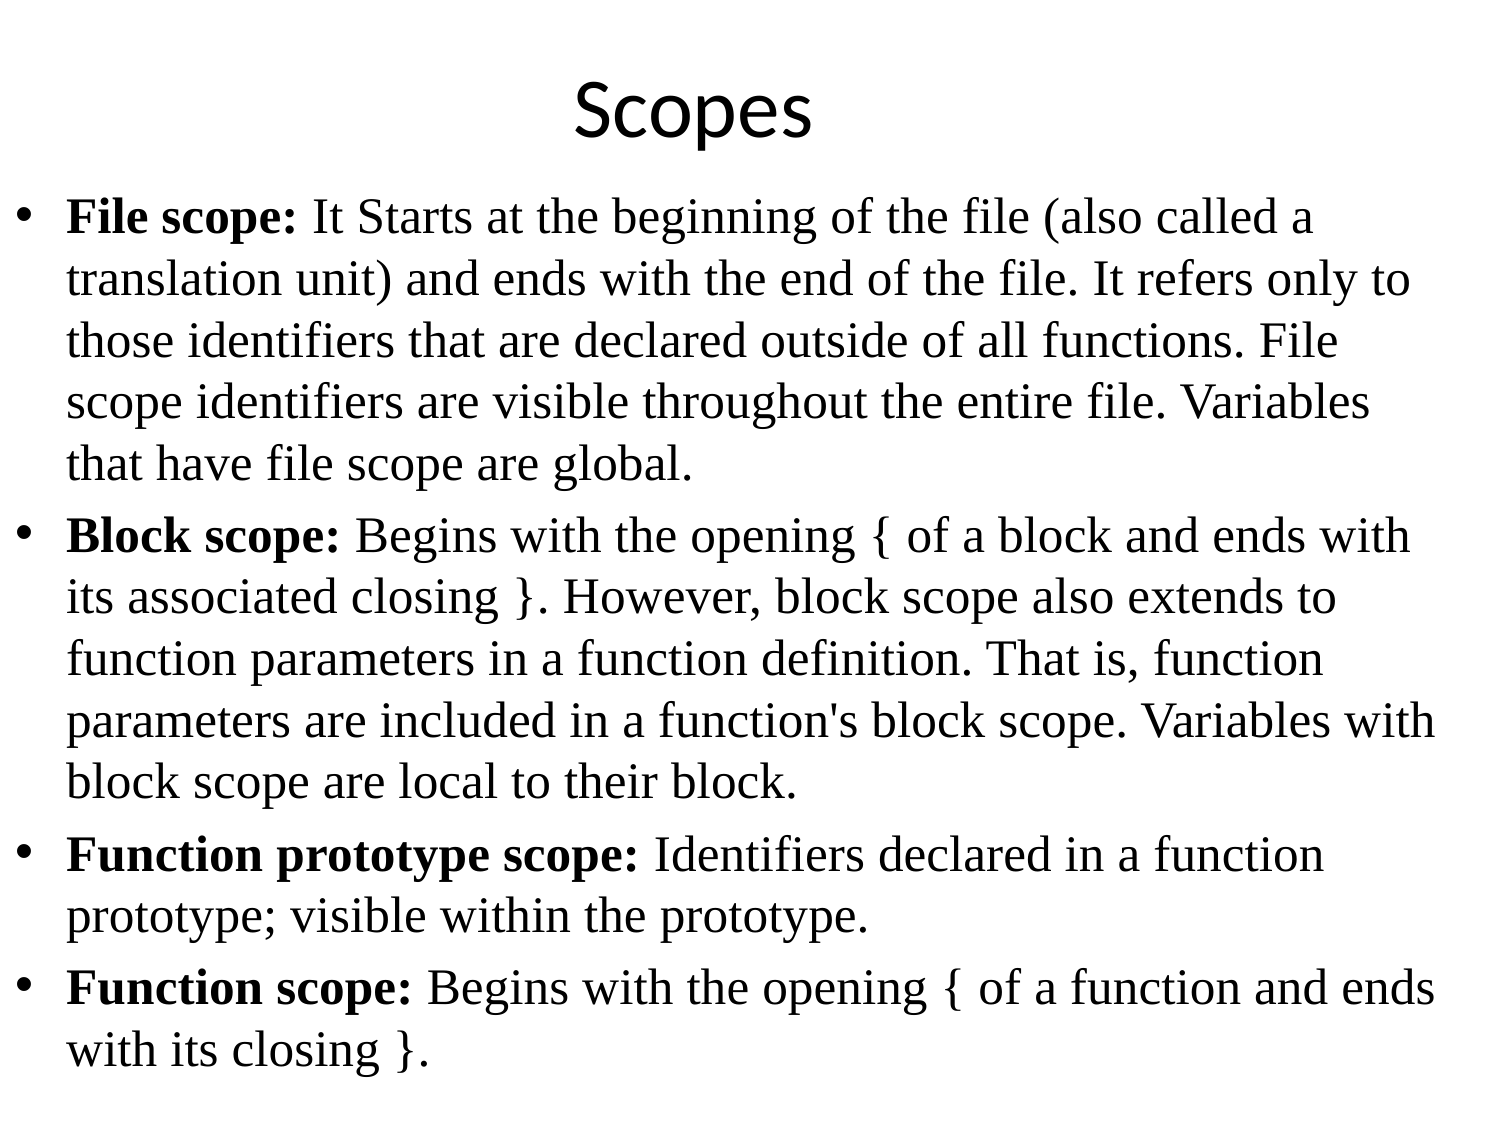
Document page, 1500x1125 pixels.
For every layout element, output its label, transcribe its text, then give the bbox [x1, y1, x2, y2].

title Scopes [75, 45, 1313, 163]
list File scope: It Starts at the beginning of the file (also called a translation unit) and ends with the end of the file. It refers only to those identifiers that are declared outside of all functions. File scope identifiers are visible throughout the entire file. Variables that have file scope are global. Block scope: Begins with the opening { of a block and ends with its associated closing }. However, block scope also extends to function parameters in a function definition. That is, function parameters are included in a function's block scope. Variables with block scope are local to their block. Function prototype scope: Identifiers declared in a function prototype; visible within the prototype. Function scope: Begins with the opening { of a function and ends with its closing }. [0, 174, 1463, 1088]
